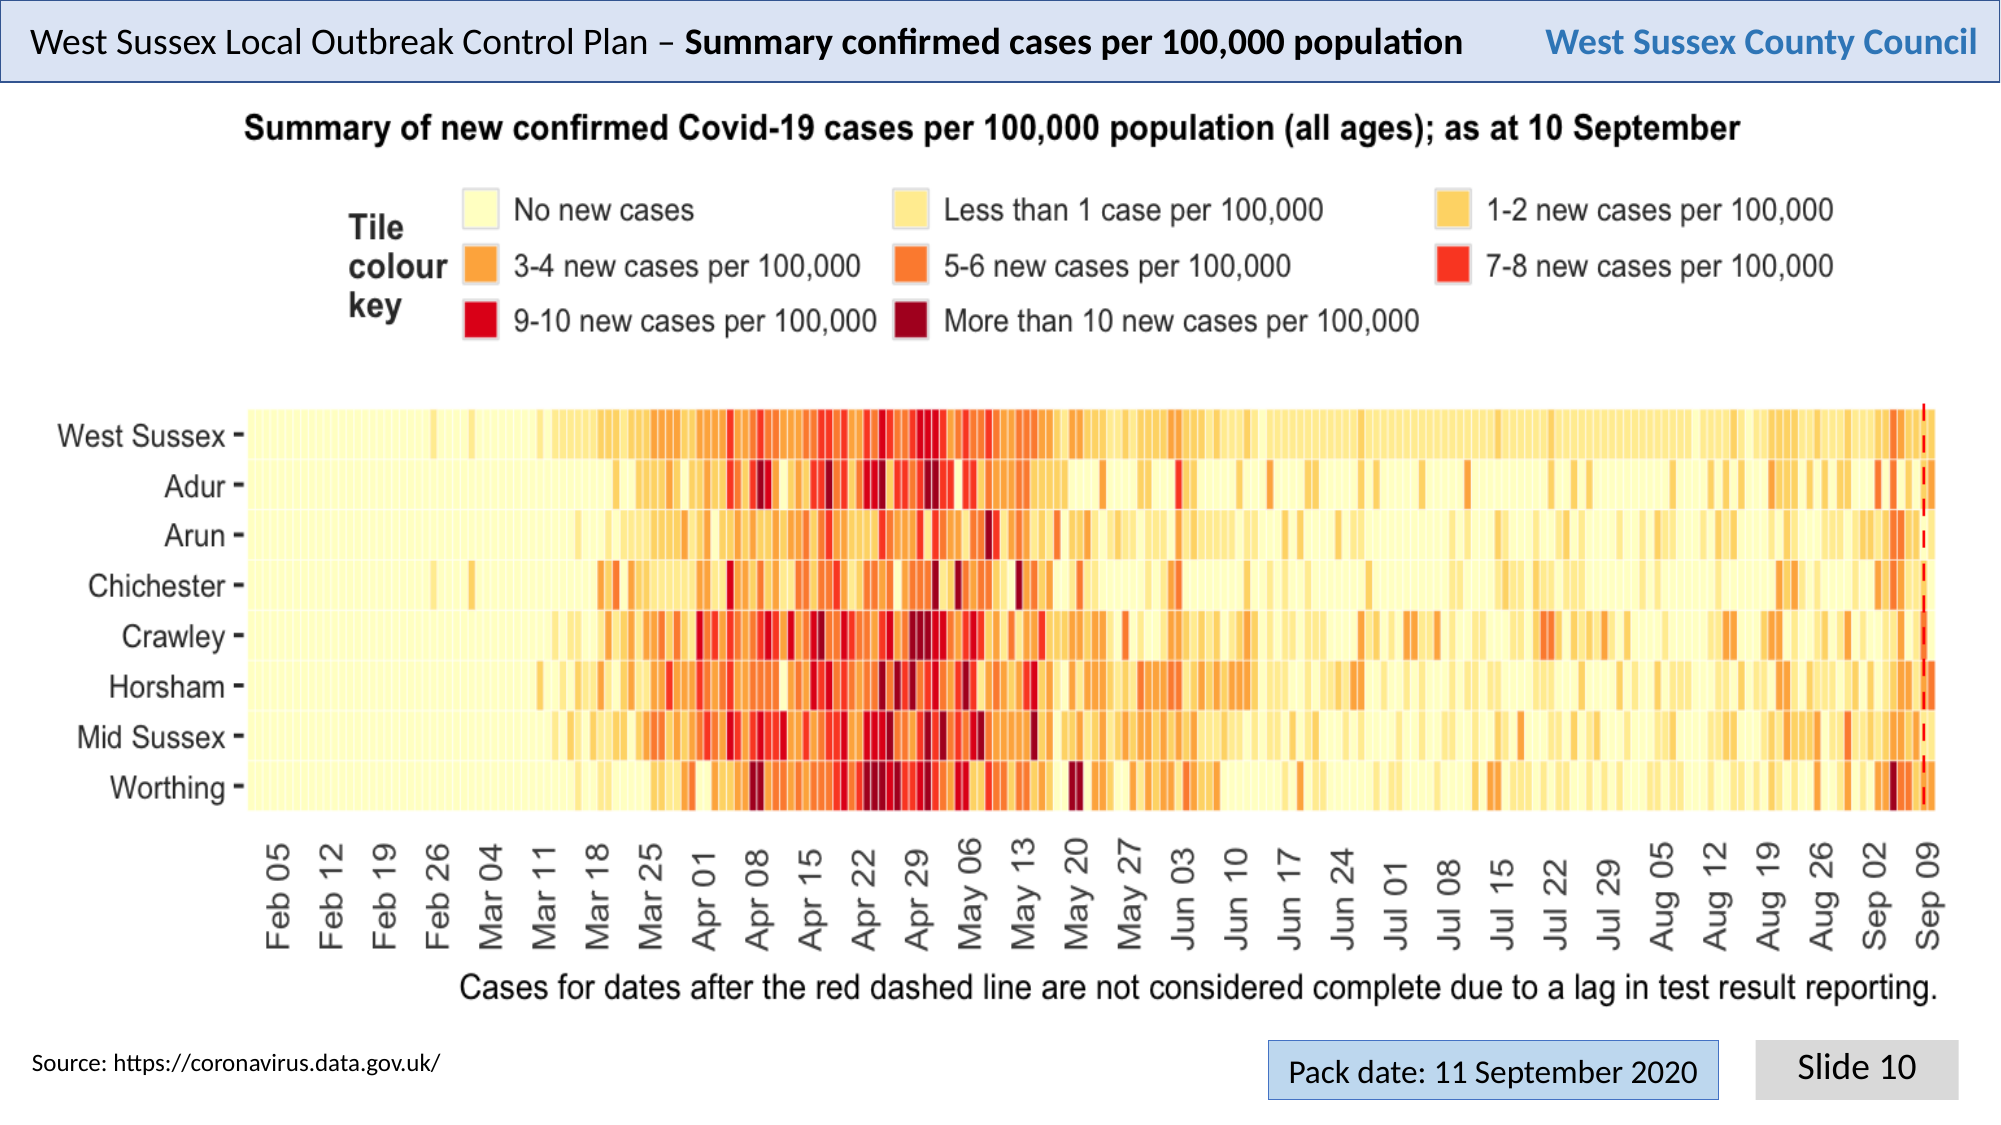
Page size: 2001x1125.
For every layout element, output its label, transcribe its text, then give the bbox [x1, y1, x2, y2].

list Source: https://coronavirus.data.gov.uk/ [17, 1042, 660, 1103]
list Slide 10 [1755, 1040, 1959, 1100]
picture [38, 91, 1959, 1028]
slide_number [1268, 1040, 1719, 1100]
